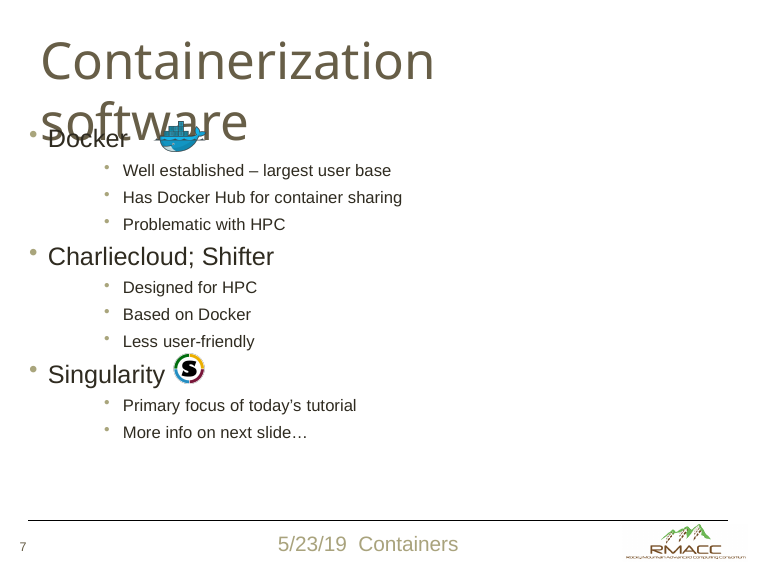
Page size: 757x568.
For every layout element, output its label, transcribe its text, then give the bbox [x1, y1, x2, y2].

picture [622, 524, 748, 563]
picture [171, 351, 206, 386]
slide_number 7 [15, 539, 37, 562]
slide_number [275, 530, 474, 556]
picture [152, 121, 208, 155]
text_box Docker Well established – largest user base Has Docker Hub for container sharing Problematic with HPC Charliecloud; Shifter Designed for HPC Based on Docker Less user-friendly Singularity Primary focus of today’s tutorial More info on next slide… [28, 115, 716, 479]
title Containerization software [40, 28, 654, 90]
